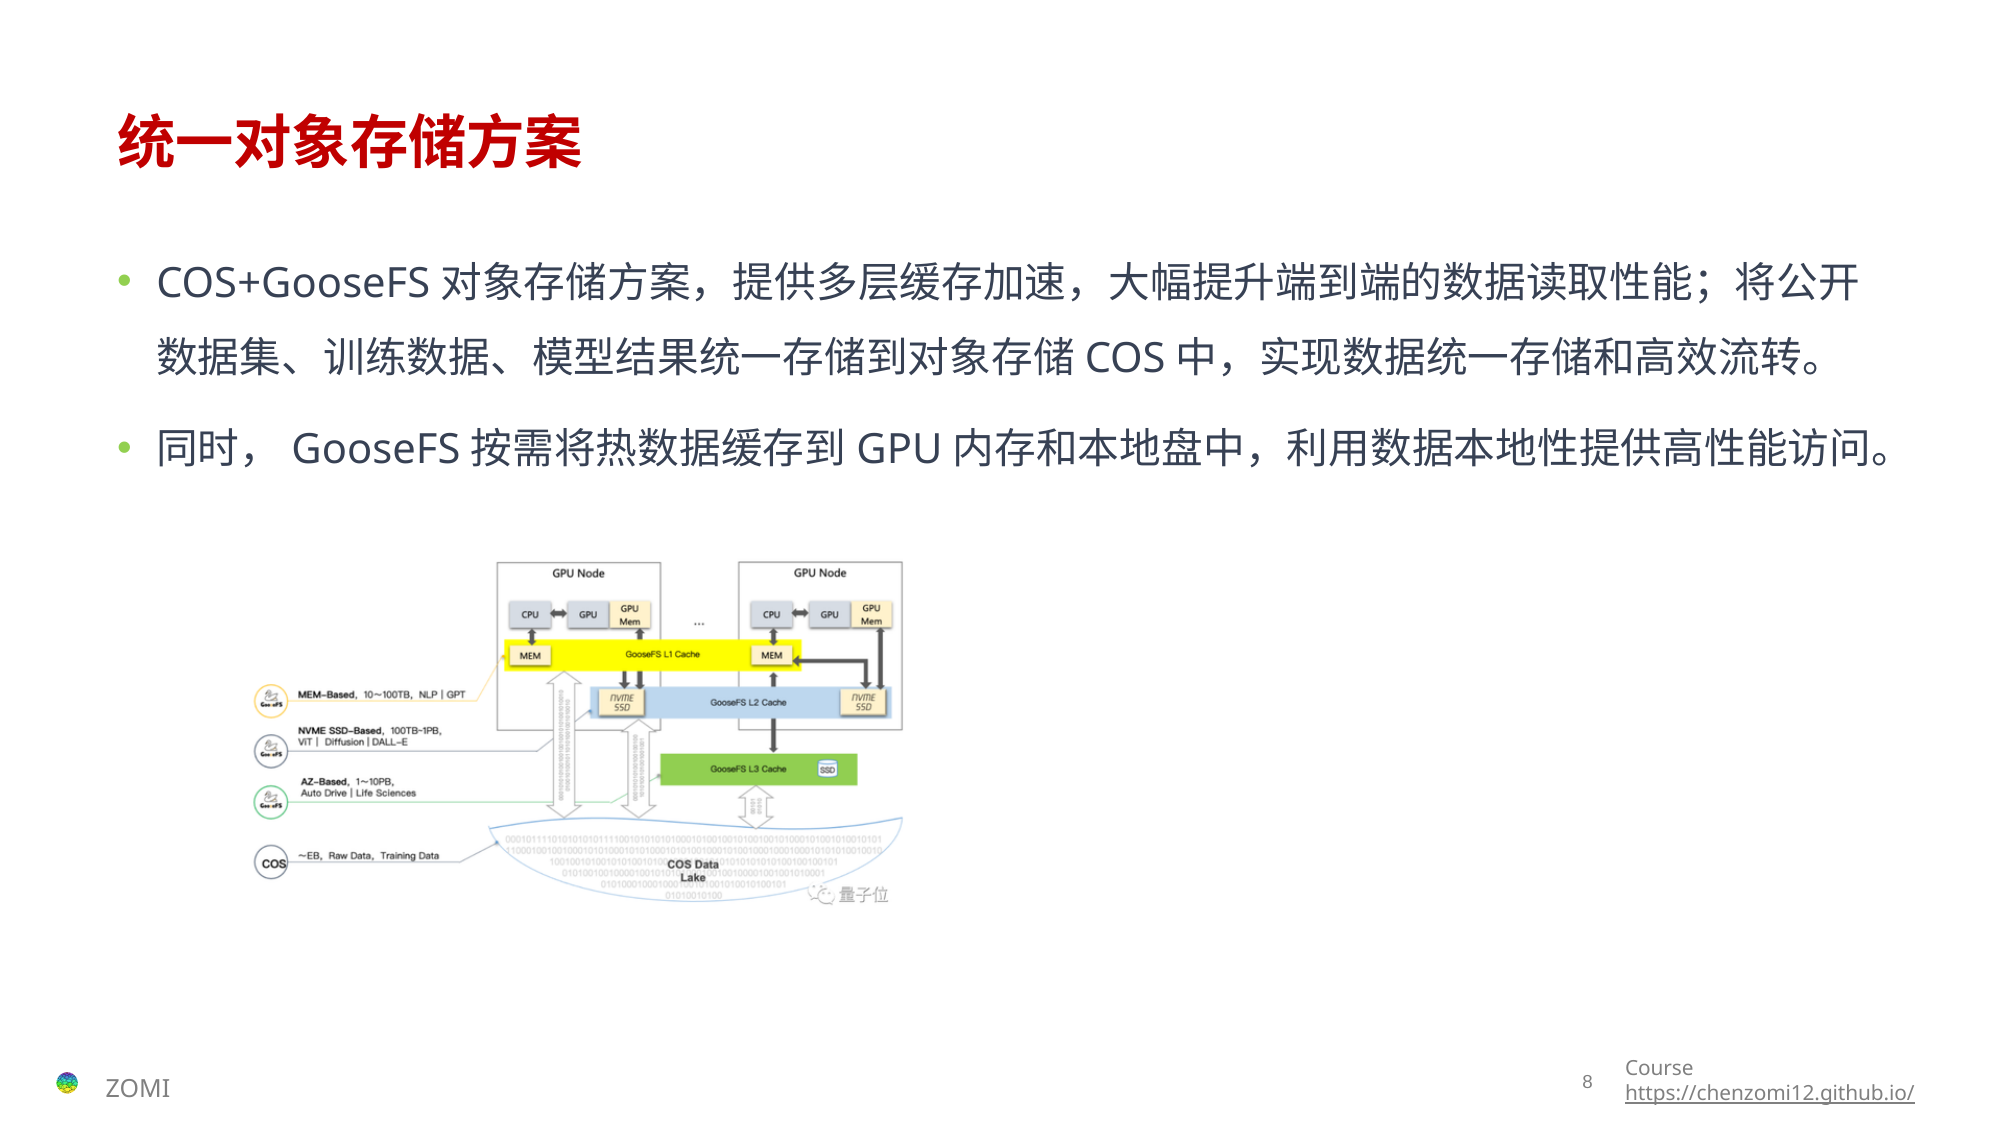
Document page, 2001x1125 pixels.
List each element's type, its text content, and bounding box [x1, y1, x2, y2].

picture [242, 535, 910, 924]
list COS+GooseFS对象存储方案，提供多层缓存加速，大幅提升端到端的数据读取性能；将公开数据集、训练数据、模型结果统一存储到对象存储COS中，实现数据统一存储和高效流转。 同时，GooseFS按需将热数据缓存到GPU内存和本地盘中，利用数据本地性提供高性能访问。 [102, 223, 1901, 1043]
title 统一对象存储方案 [102, 91, 1901, 189]
picture [57, 1073, 77, 1093]
